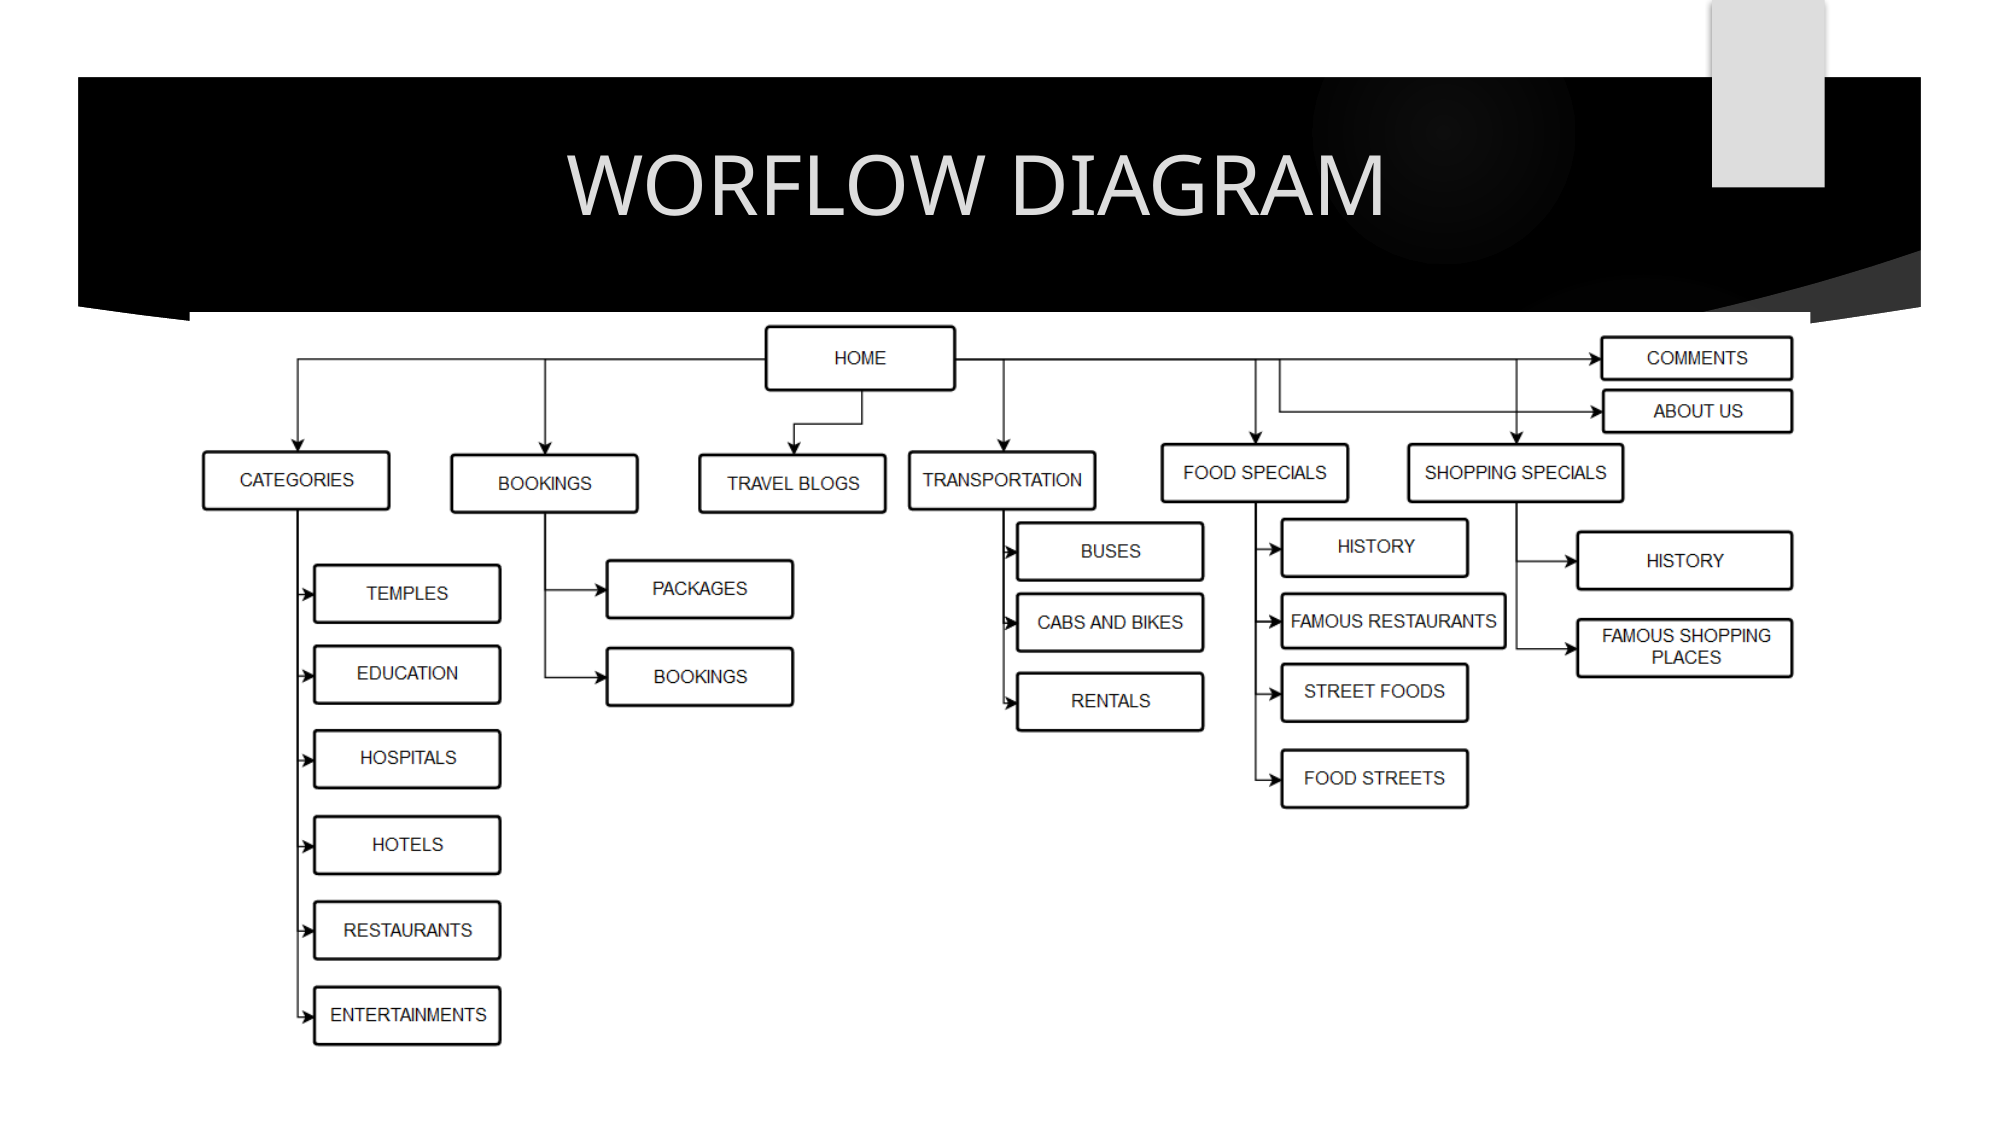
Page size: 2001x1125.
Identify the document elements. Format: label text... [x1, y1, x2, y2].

text_box WORFLOW DIAGRAM [551, 124, 1406, 240]
picture [189, 312, 1811, 1093]
